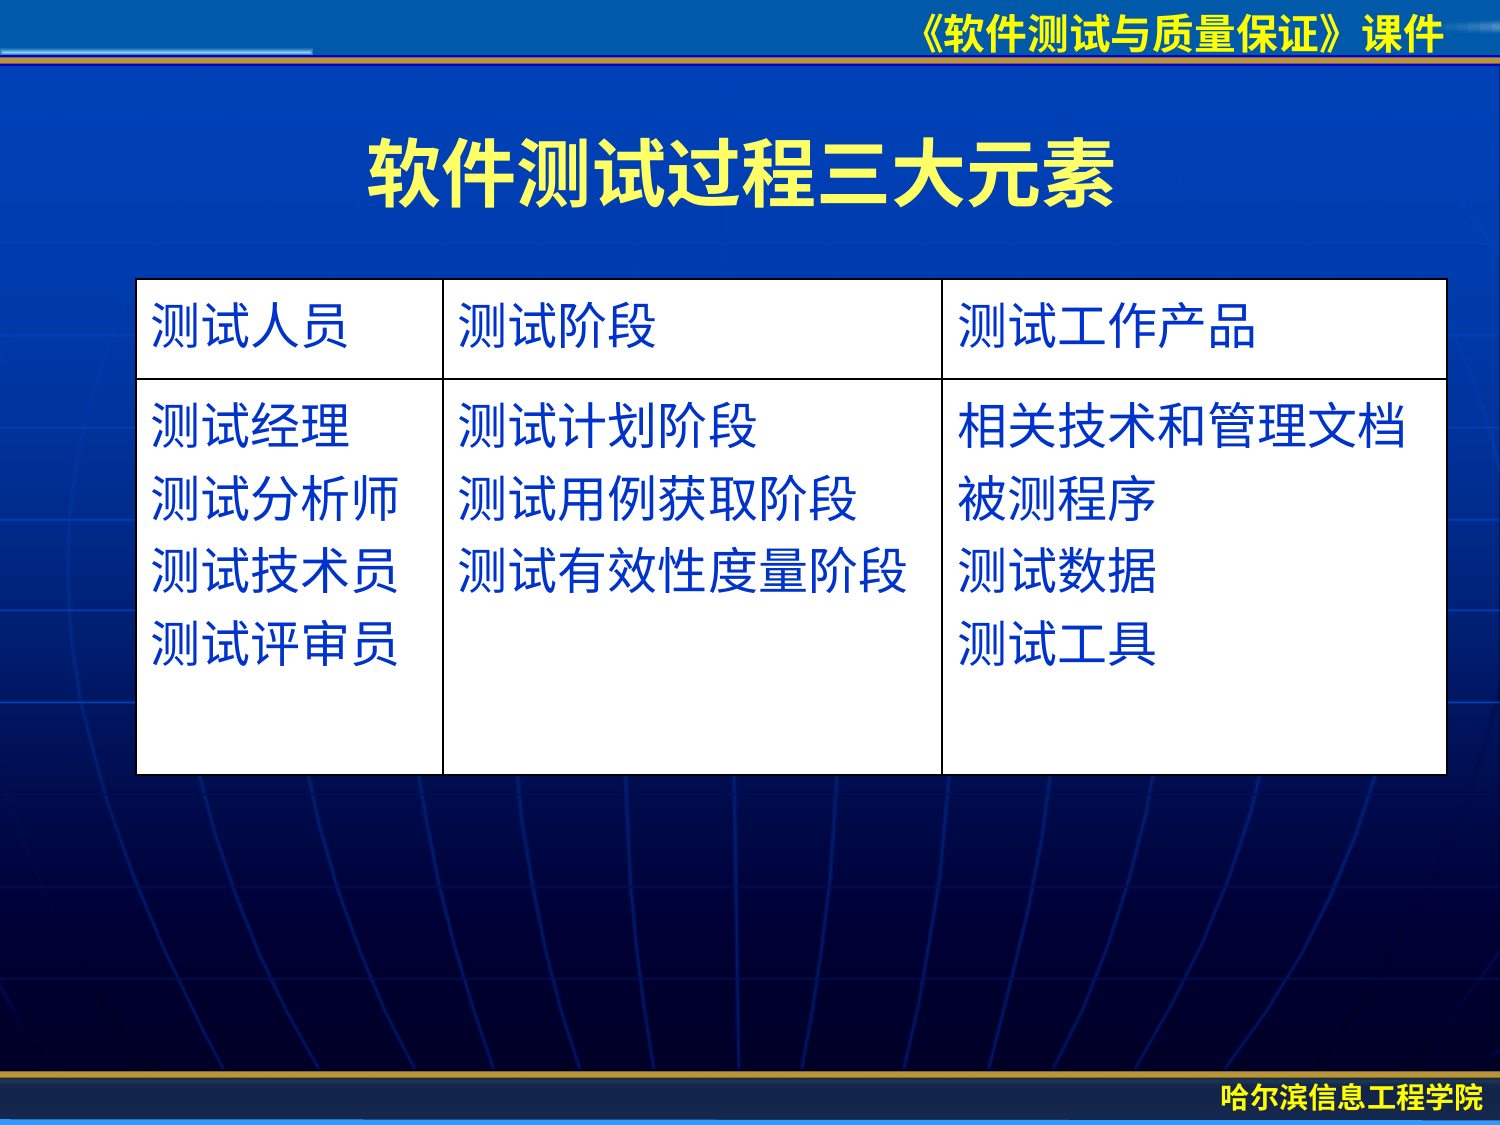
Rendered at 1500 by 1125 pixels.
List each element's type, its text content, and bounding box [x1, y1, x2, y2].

table_cell 测试计划阶段 测试用例获取阶段 测试有效性度量阶段 [444, 380, 941, 774]
table_cell 测试经理 测试分析师 测试技术员 测试评审员 [137, 380, 442, 774]
table_header 测试工作产品 [943, 280, 1446, 378]
picture [0, 0, 1500, 55]
title 软件测试过程三大元素 [41, 101, 1443, 242]
table_header 测试阶段 [444, 280, 941, 378]
table_header 测试人员 [137, 280, 442, 378]
table_cell 相关技术和管理文档 被测程序 测试数据 测试工具 [943, 380, 1446, 774]
picture [0, 66, 1500, 1071]
